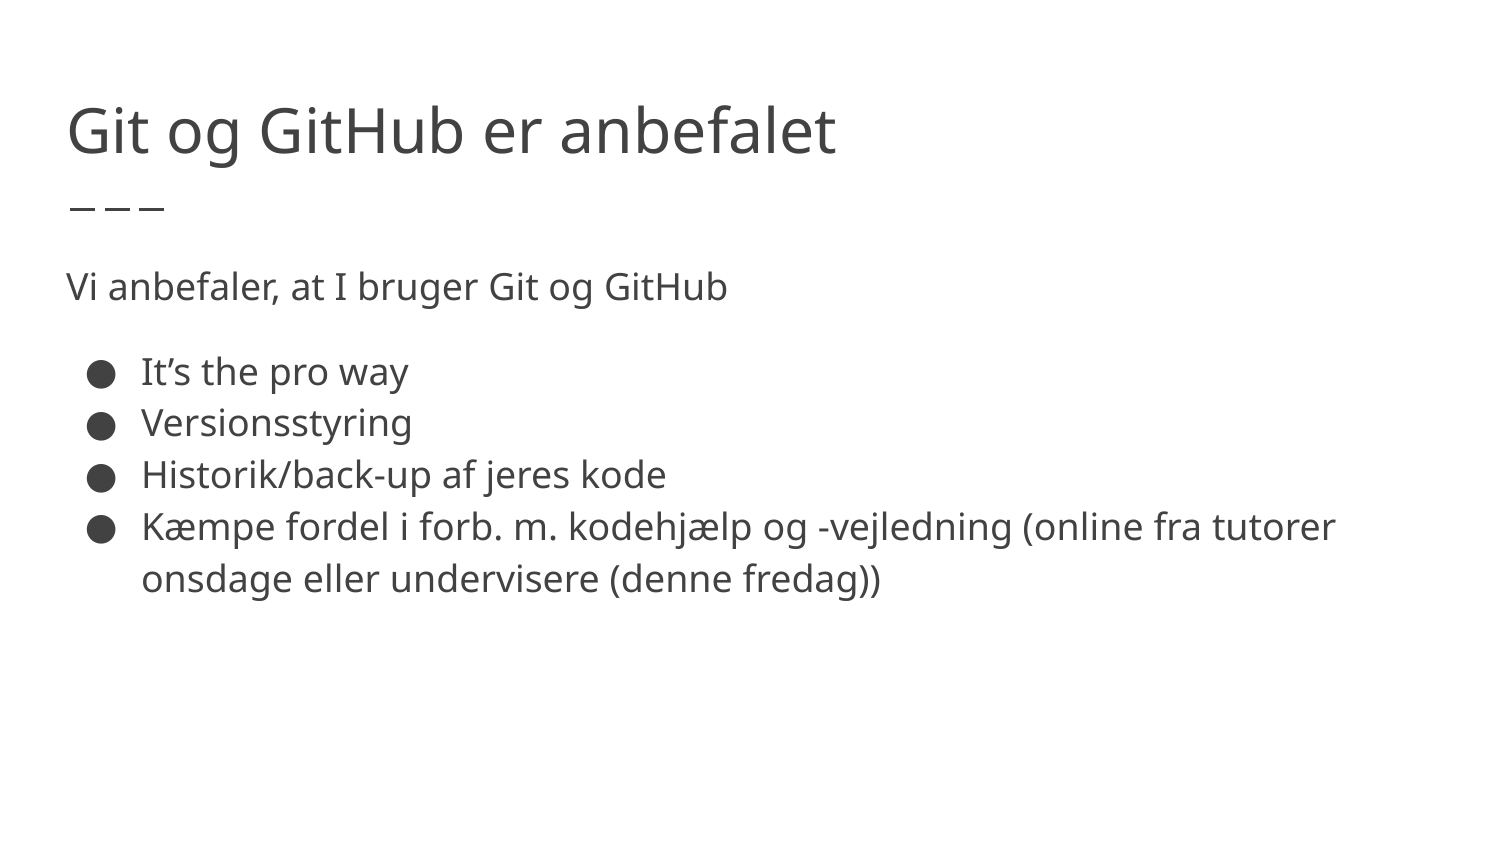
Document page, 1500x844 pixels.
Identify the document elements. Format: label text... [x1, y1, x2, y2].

title Git og GitHub er anbefalet [51, 61, 1449, 182]
list Vi anbefaler, at I bruger Git og GitHub It’s the pro way Versionsstyring Historik/back-up af jeres kode Kæmpe fordel i forb. m. kodehjælp og -vejledning (online fra tutorer onsdage eller undervisere (denne fredag)) [51, 240, 1449, 750]
